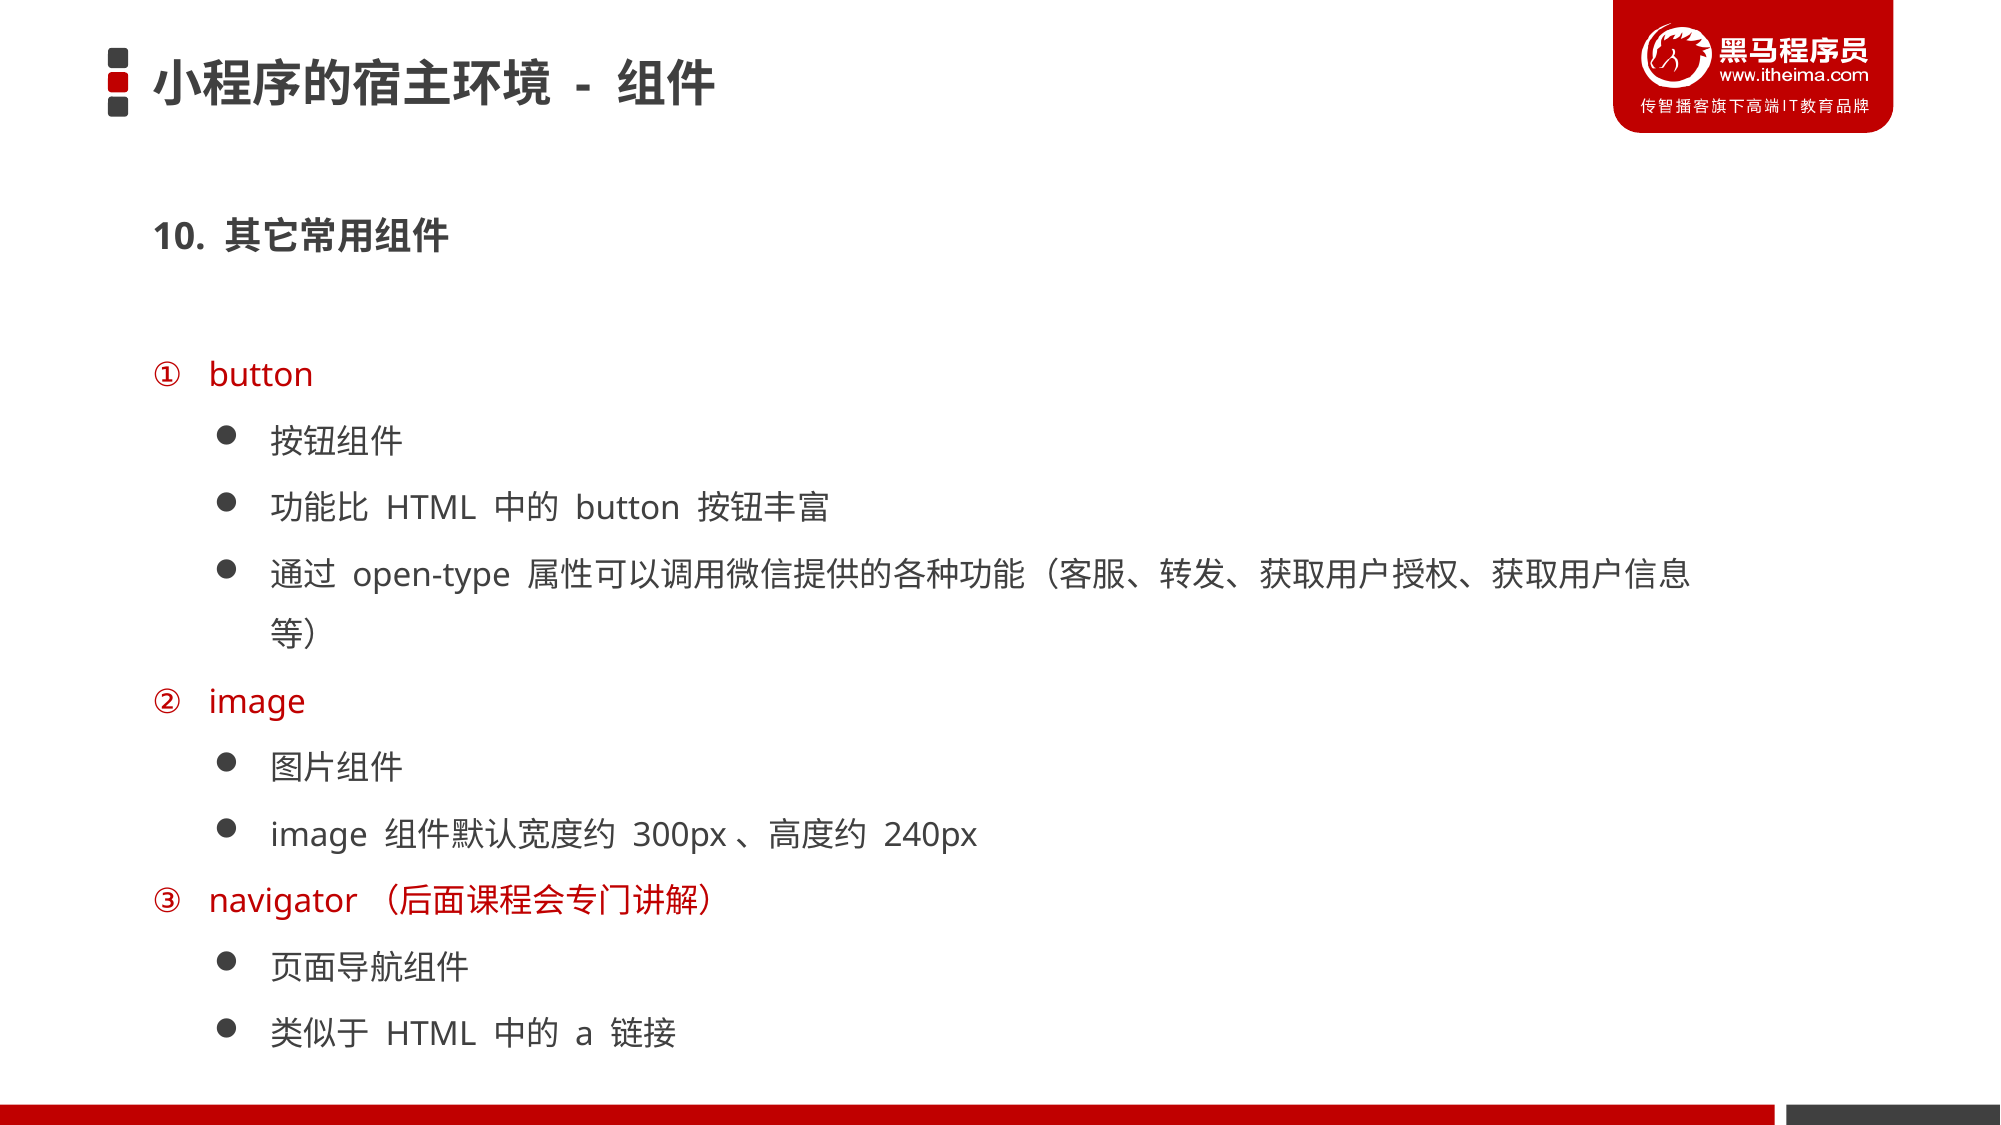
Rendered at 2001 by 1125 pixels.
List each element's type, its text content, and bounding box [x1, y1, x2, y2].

picture [1616, 11, 1894, 125]
list button 按钮组件 功能比 HTML 中的 button 按钮丰富 通过 open-type 属性可以调用微信提供的各种功能（客服、转发、获取用户授权、获取用户信息等） image 图片组件 image 组件默认宽度约 300px、高度约 240px navigator（后面课程会专门讲解） 页面导航组件 类似于 HTML 中的 a 链接 [137, 326, 1753, 1087]
list 10. 其它常用组件 [137, 192, 1753, 277]
title 小程序的宿主环境 - 组件 [137, 38, 1577, 124]
